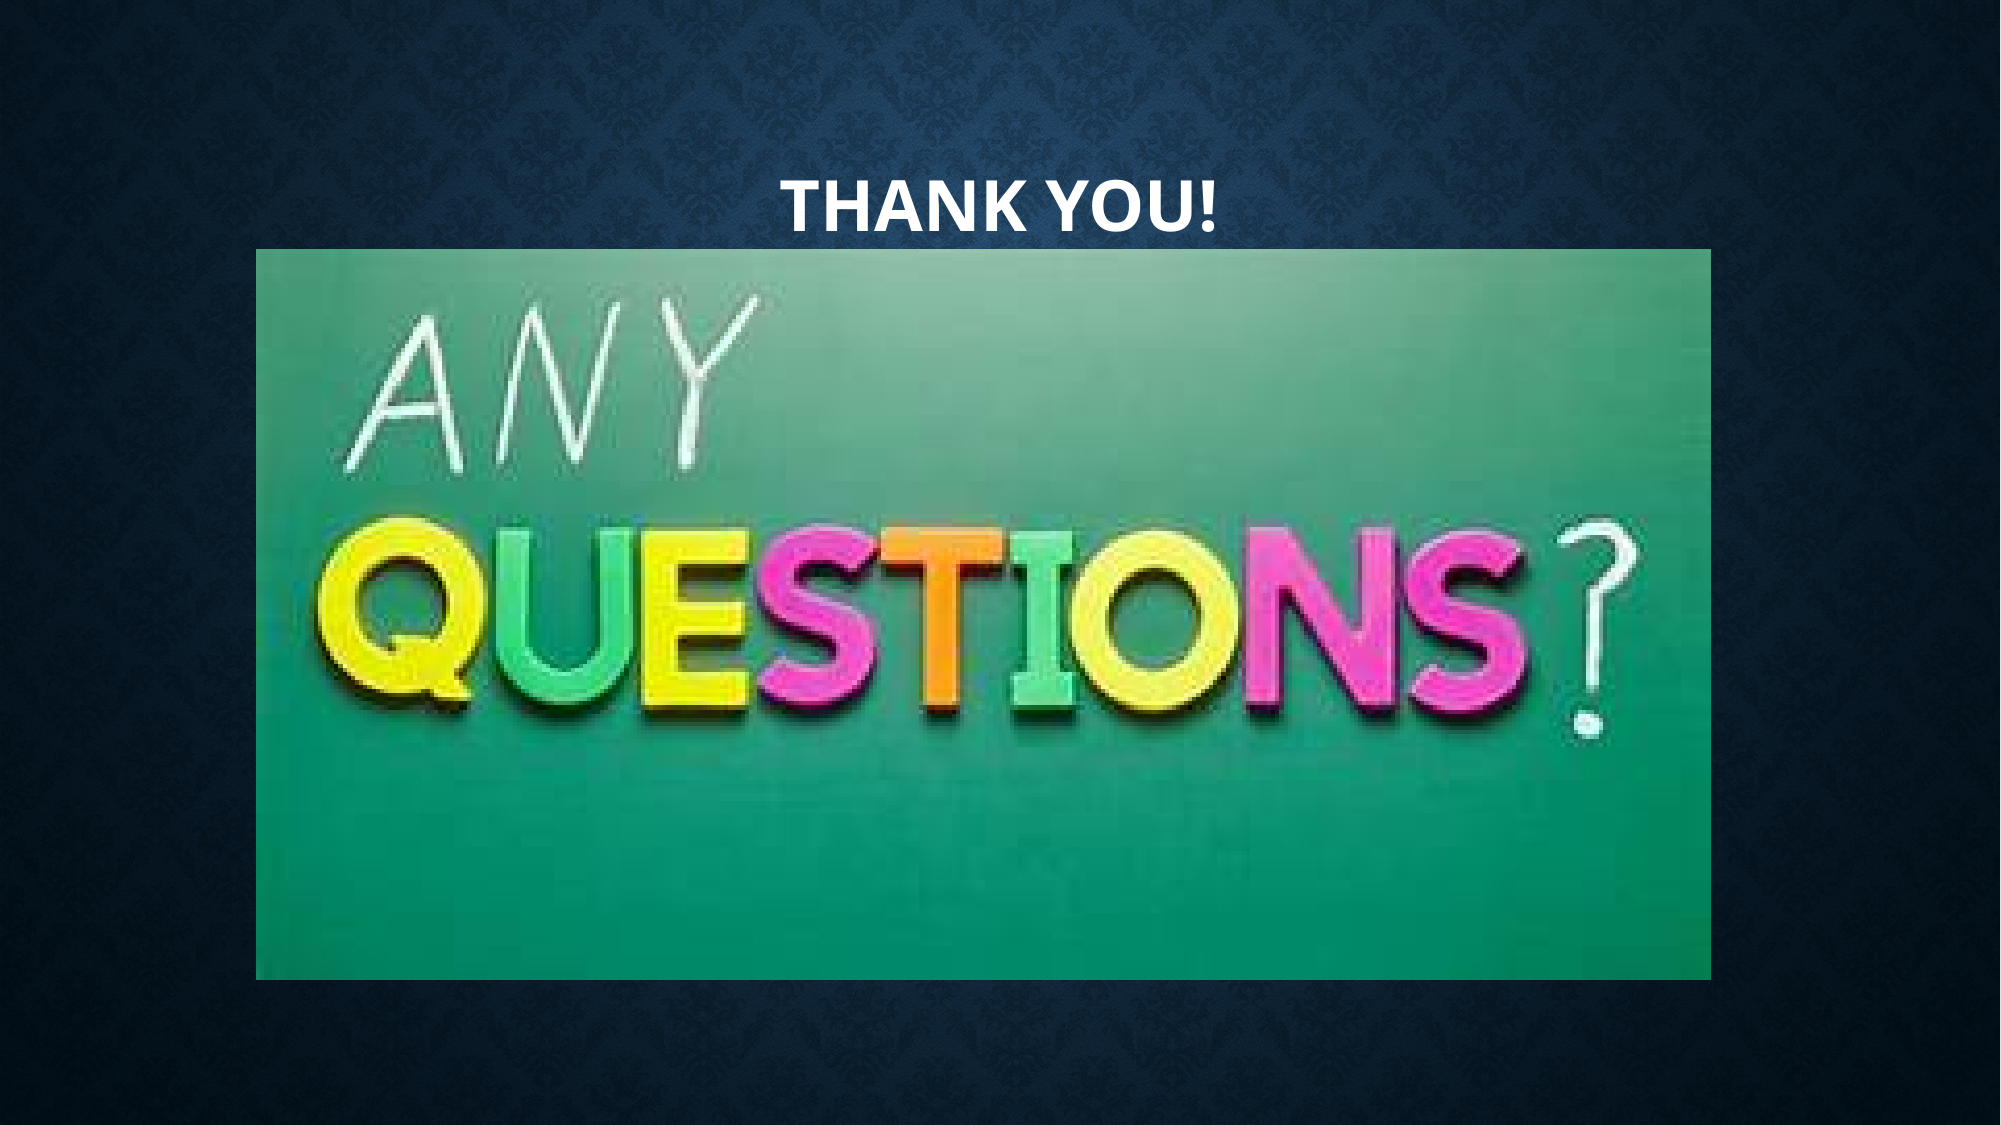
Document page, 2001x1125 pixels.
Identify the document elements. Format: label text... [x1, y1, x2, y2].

title Thank you! [149, 99, 1849, 318]
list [255, 249, 1711, 980]
